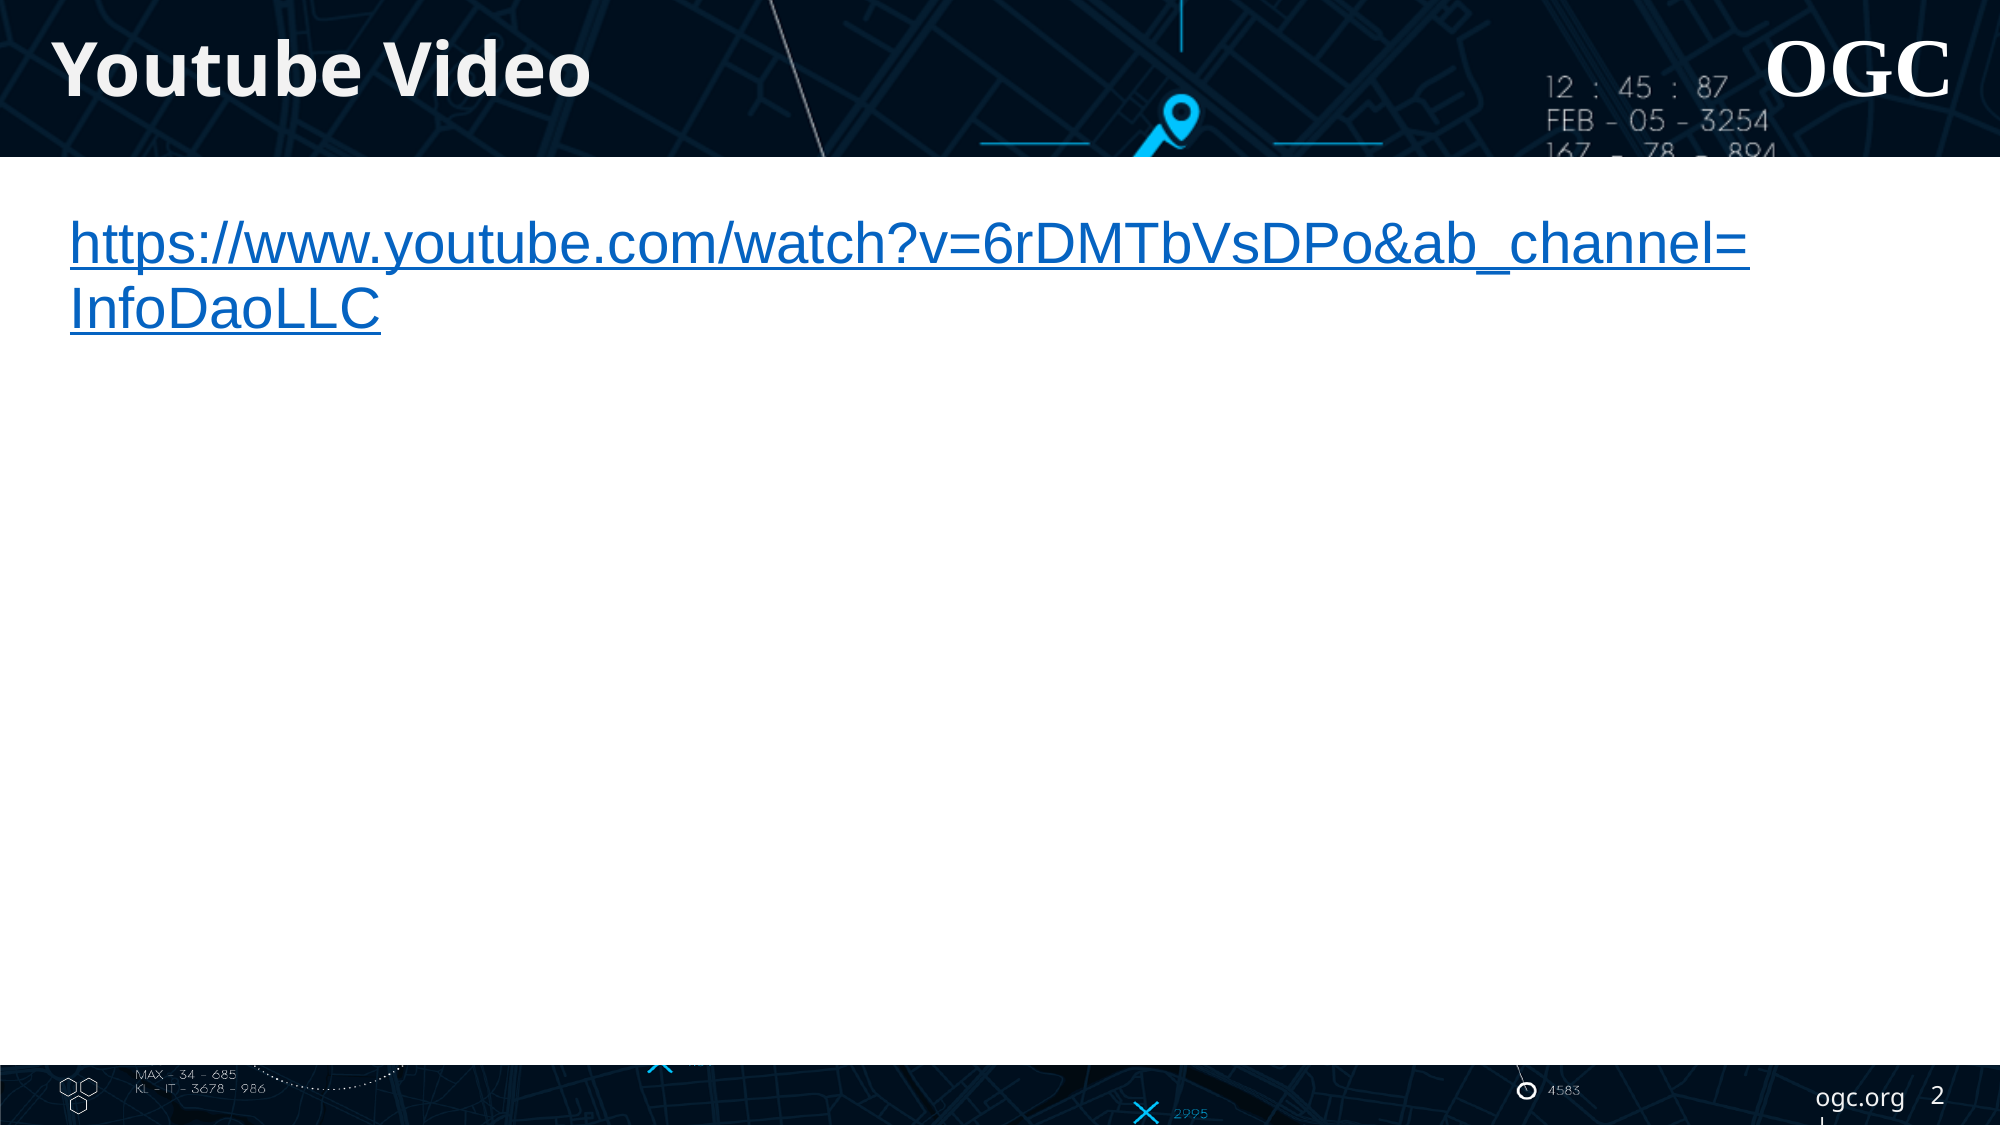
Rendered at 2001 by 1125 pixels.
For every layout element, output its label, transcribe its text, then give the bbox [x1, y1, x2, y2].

picture [1137, 1117, 1155, 1125]
picture [0, 0, 1178, 157]
picture [1154, 0, 2000, 157]
list https://www.youtube.com/watch?v=6rDMTbVsDPo&ab_channel=InfoDaoLLC [54, 190, 1780, 905]
title Youtube Video [36, 9, 1762, 135]
picture [0, 1065, 2000, 1125]
slide_number 2 [1772, 1073, 1960, 1121]
